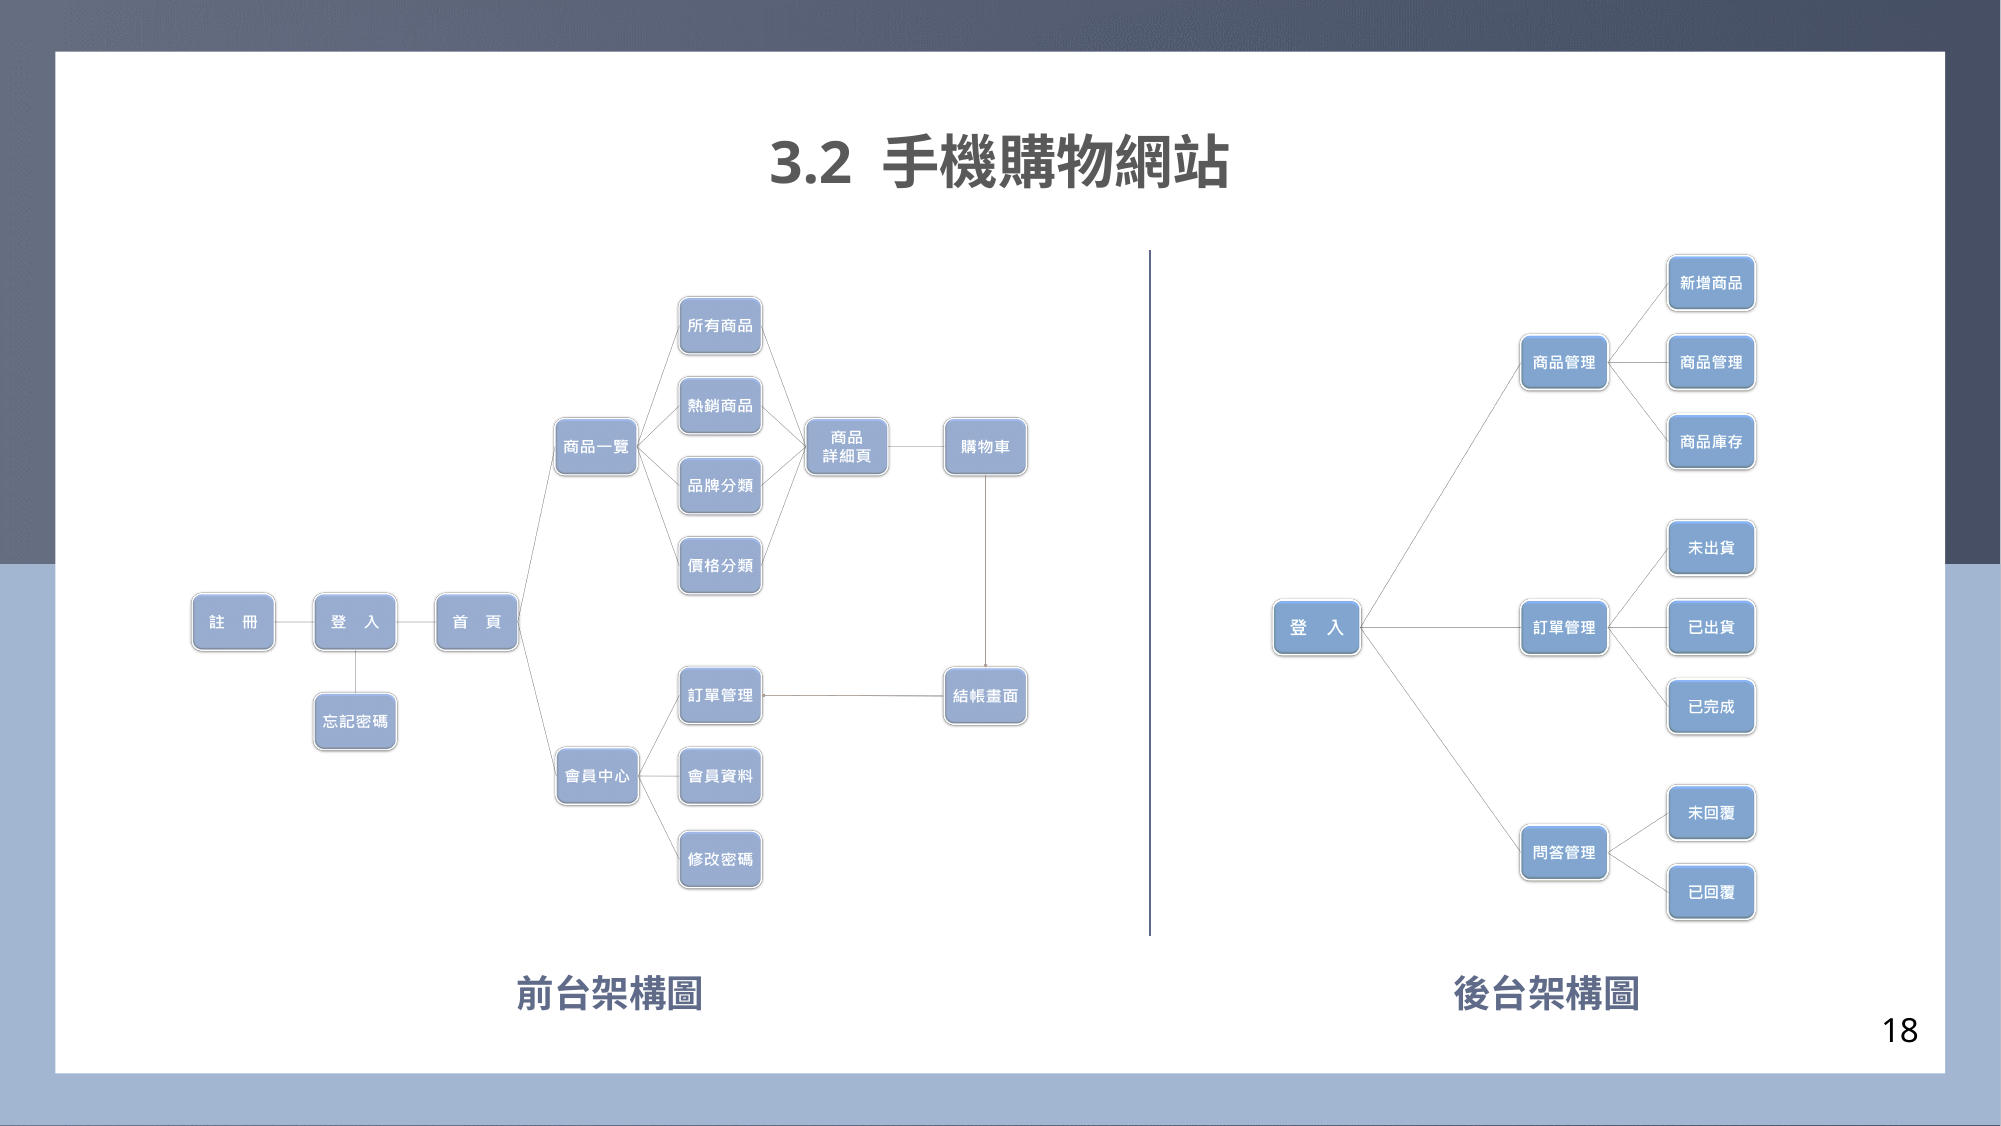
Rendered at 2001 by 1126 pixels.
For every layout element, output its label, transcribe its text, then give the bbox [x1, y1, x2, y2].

text_box 後台架構圖 [1438, 962, 1656, 1023]
text_box 前台架構圖 [501, 962, 720, 1023]
text_box 3.2 手機購物網站 [735, 118, 1266, 193]
picture [1267, 249, 1761, 926]
slide_number 18 [1470, 1000, 1937, 1079]
picture [187, 293, 1034, 893]
picture [0, 0, 2001, 564]
